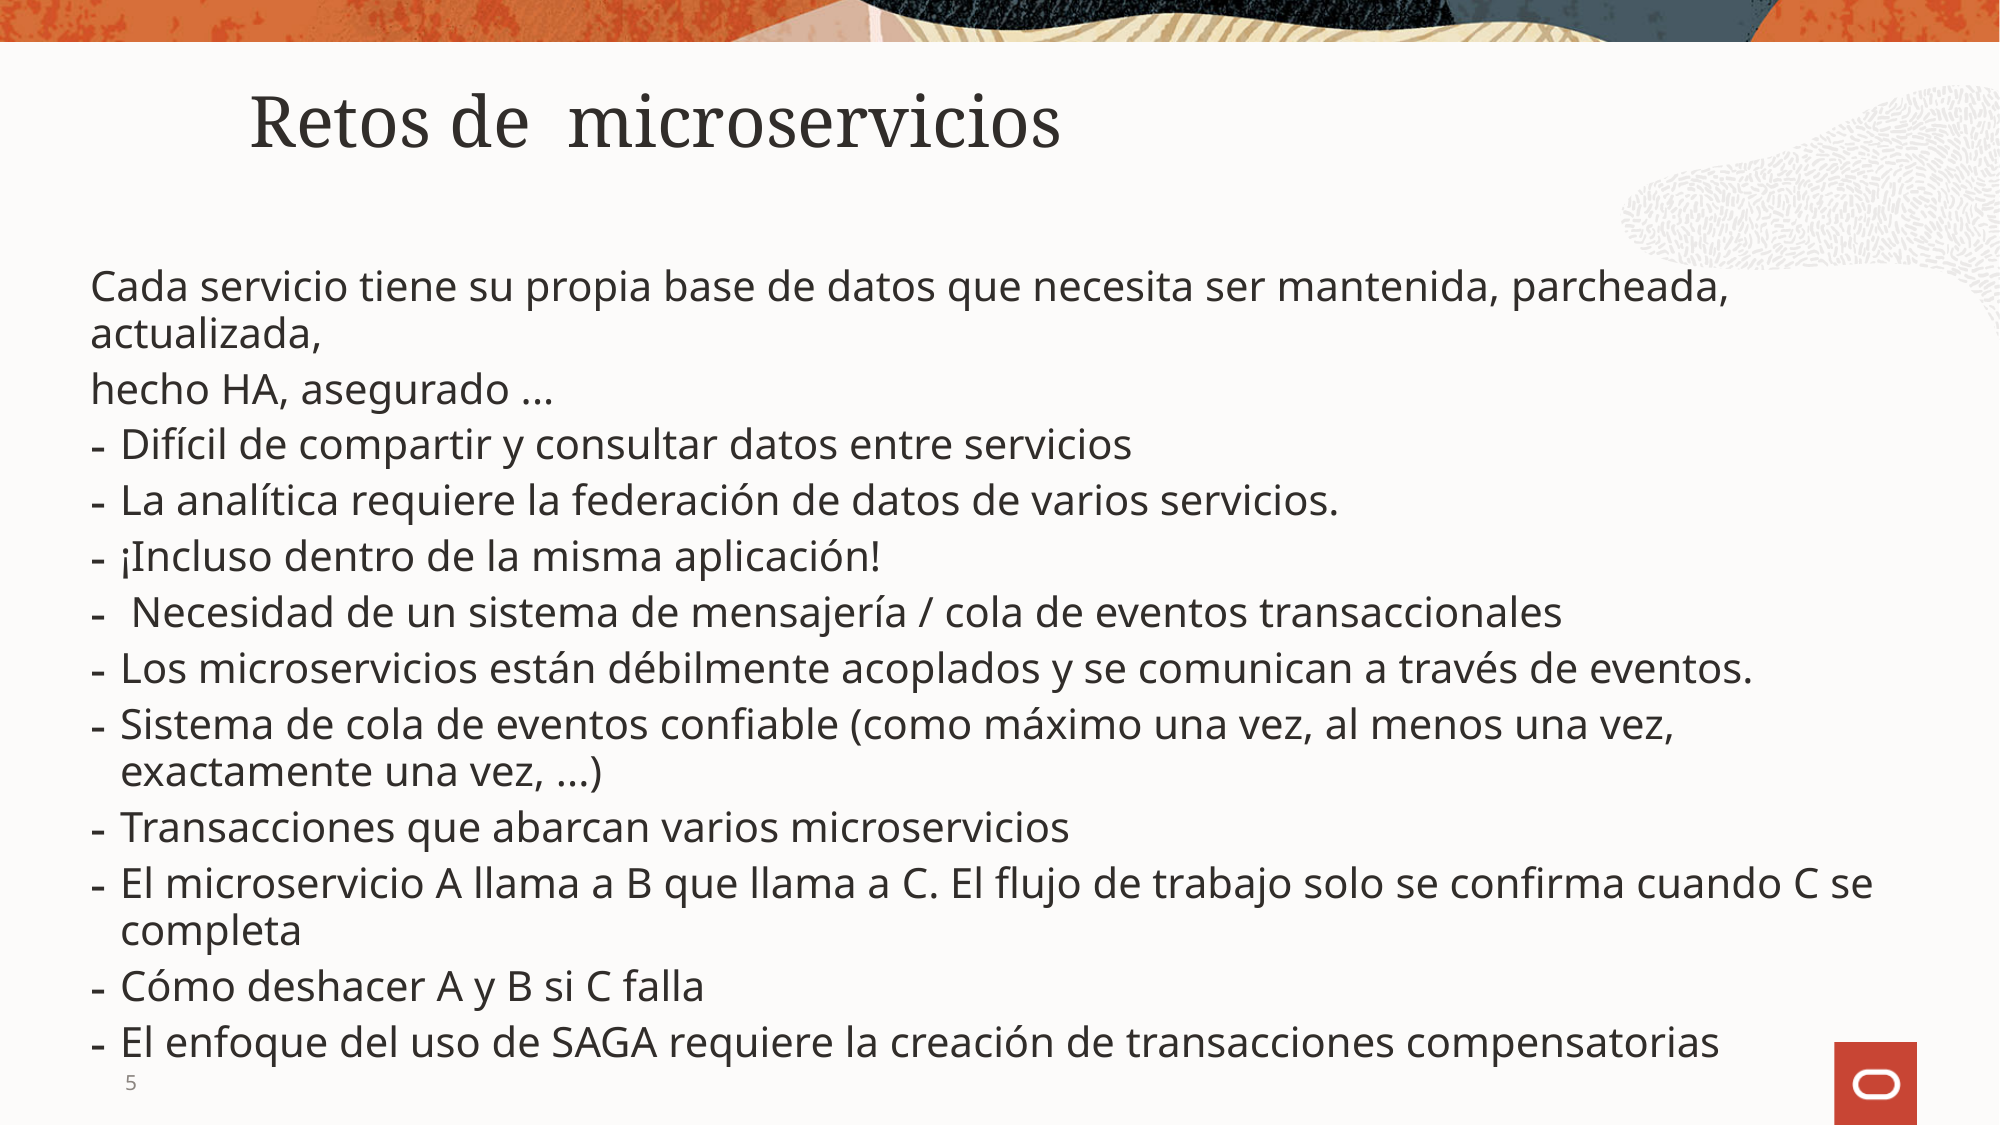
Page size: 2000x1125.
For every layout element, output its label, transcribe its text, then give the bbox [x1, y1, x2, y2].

title Retos de microservicios [249, 83, 2000, 164]
slide_number 5 [124, 1053, 185, 1114]
picture [0, 0, 2000, 42]
list Cada servicio tiene su propia base de datos que necesita ser mantenida, parcheada, actualizada, hecho HA, asegurado ... Difícil de compartir y consultar datos entre servicios La analítica requiere la federación de datos de varios servicios. ¡Incluso dentro de la misma aplicación! Necesidad de un sistema de mensajería / cola de eventos transaccionales Los microservicios están débilmente acoplados y se comunican a través de eventos. Sistema de cola de eventos confiable (como máximo una vez, al menos una vez, exactamente una vez, ...) Transacciones que abarcan varios microservicios El microservicio A llama a B que llama a C. El flujo de trabajo solo se confirma cuando C se completa Cómo deshacer A y B si C falla El enfoque del uso de SAGA requiere la creación de transacciones compensatorias [0, 263, 1939, 866]
